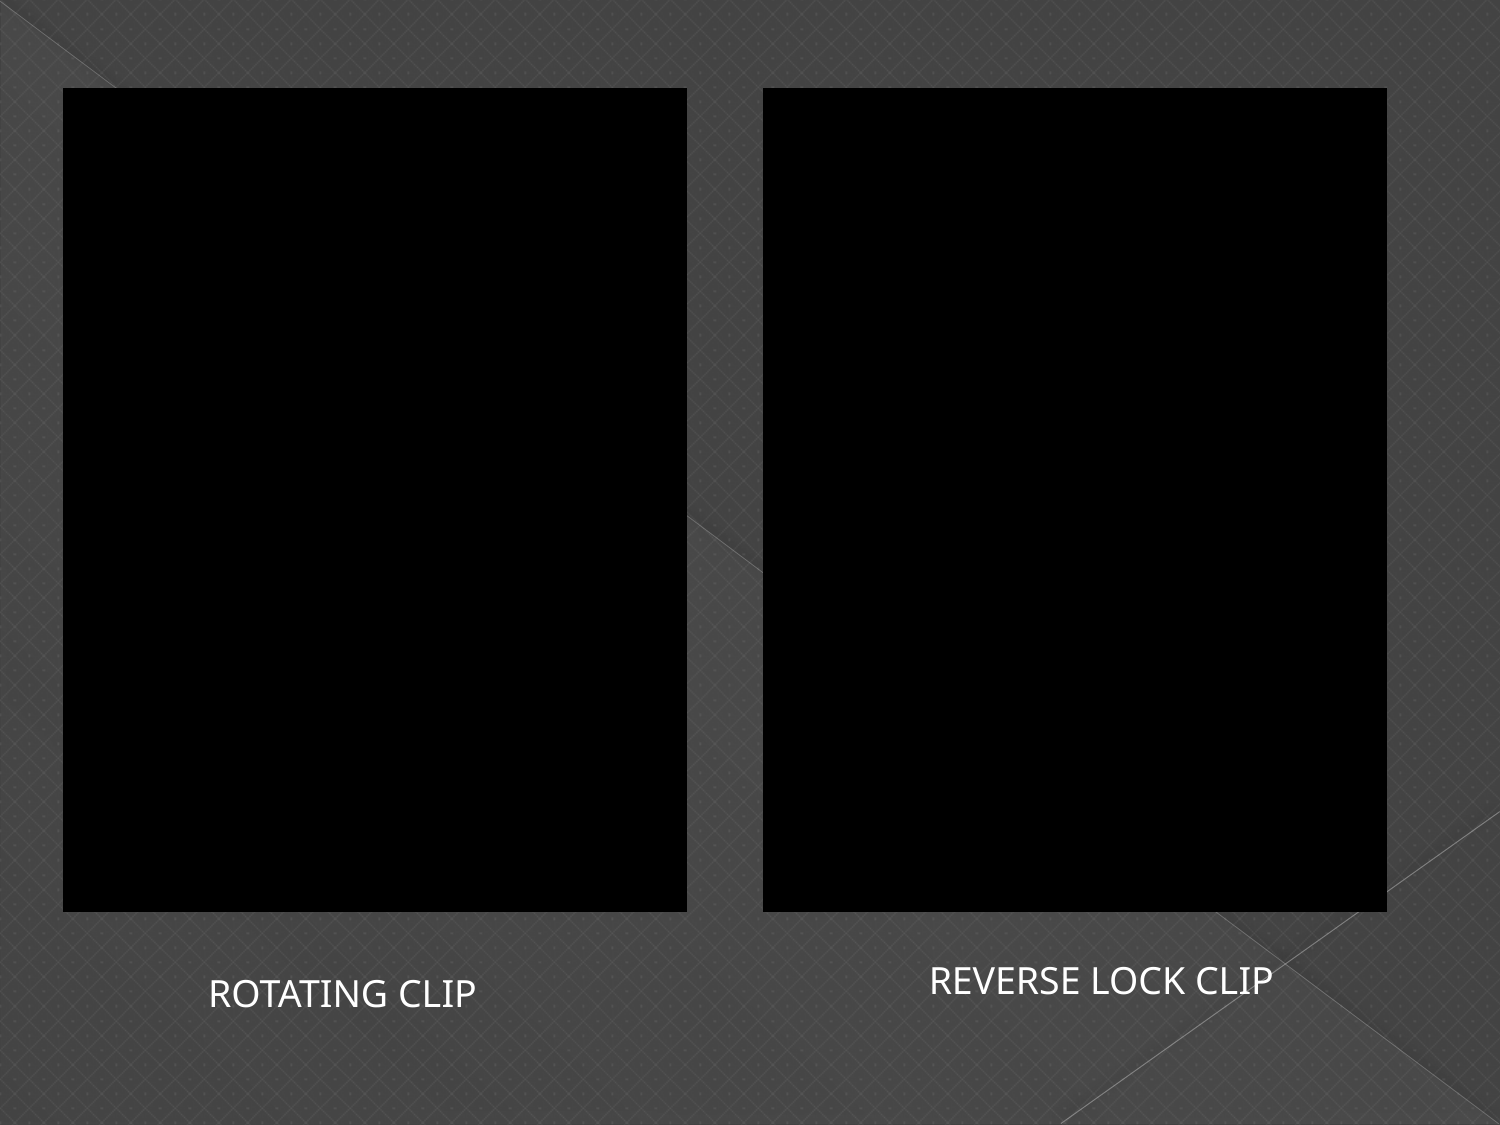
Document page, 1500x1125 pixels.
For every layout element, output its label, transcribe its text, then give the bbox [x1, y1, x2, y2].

text_box ROTATING CLIP [193, 962, 493, 1023]
text_box REVERSE LOCK CLIP [913, 949, 1290, 1010]
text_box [62, 87, 688, 913]
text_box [762, 87, 1388, 913]
